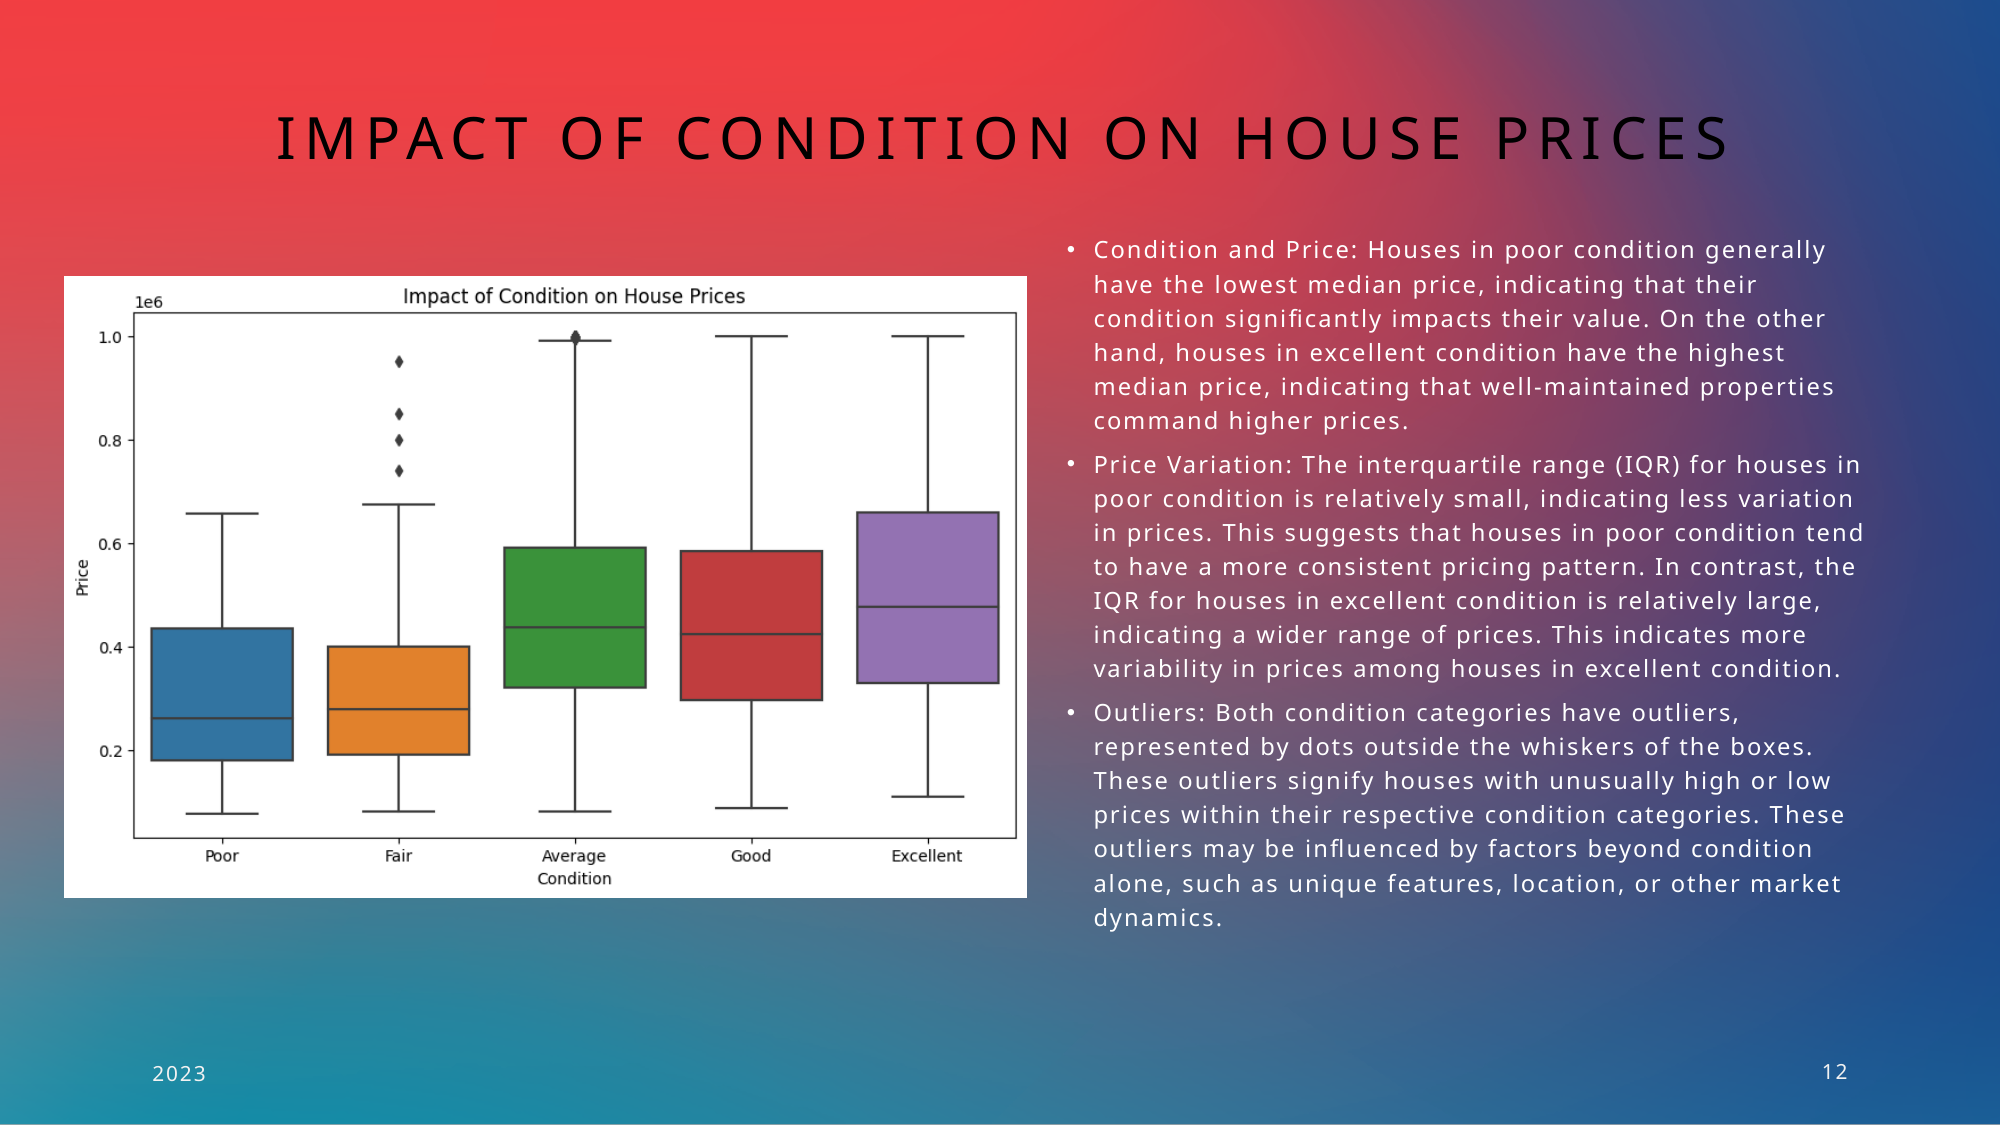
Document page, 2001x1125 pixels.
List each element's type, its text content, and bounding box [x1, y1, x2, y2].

list Condition and Price: Houses in poor condition generally have the lowest median price, indicating that their condition significantly impacts their value. On the other hand, houses in excellent condition have the highest median price, indicating that well-maintained properties command higher prices. Price Variation: The interquartile range (IQR) for houses in poor condition is relatively small, indicating less variation in prices. This suggests that houses in poor condition tend to have a more consistent pricing pattern. In contrast, the IQR for houses in excellent condition is relatively large, indicating a wider range of prices. This indicates more variability in prices among houses in excellent condition. Outliers: Both condition categories have outliers, represented by dots outside the whiskers of the boxes. These outliers signify houses with unusually high or low prices within their respective condition categories. These outliers may be influenced by factors beyond condition alone, such as unique features, location, or other market dynamics. [1051, 222, 1885, 978]
slide_number 12 [1412, 1042, 1863, 1103]
title Impact of Condition on House Prices [137, 72, 1869, 199]
slide_number 2023 [137, 1042, 588, 1103]
picture [0, 0, 2000, 1125]
